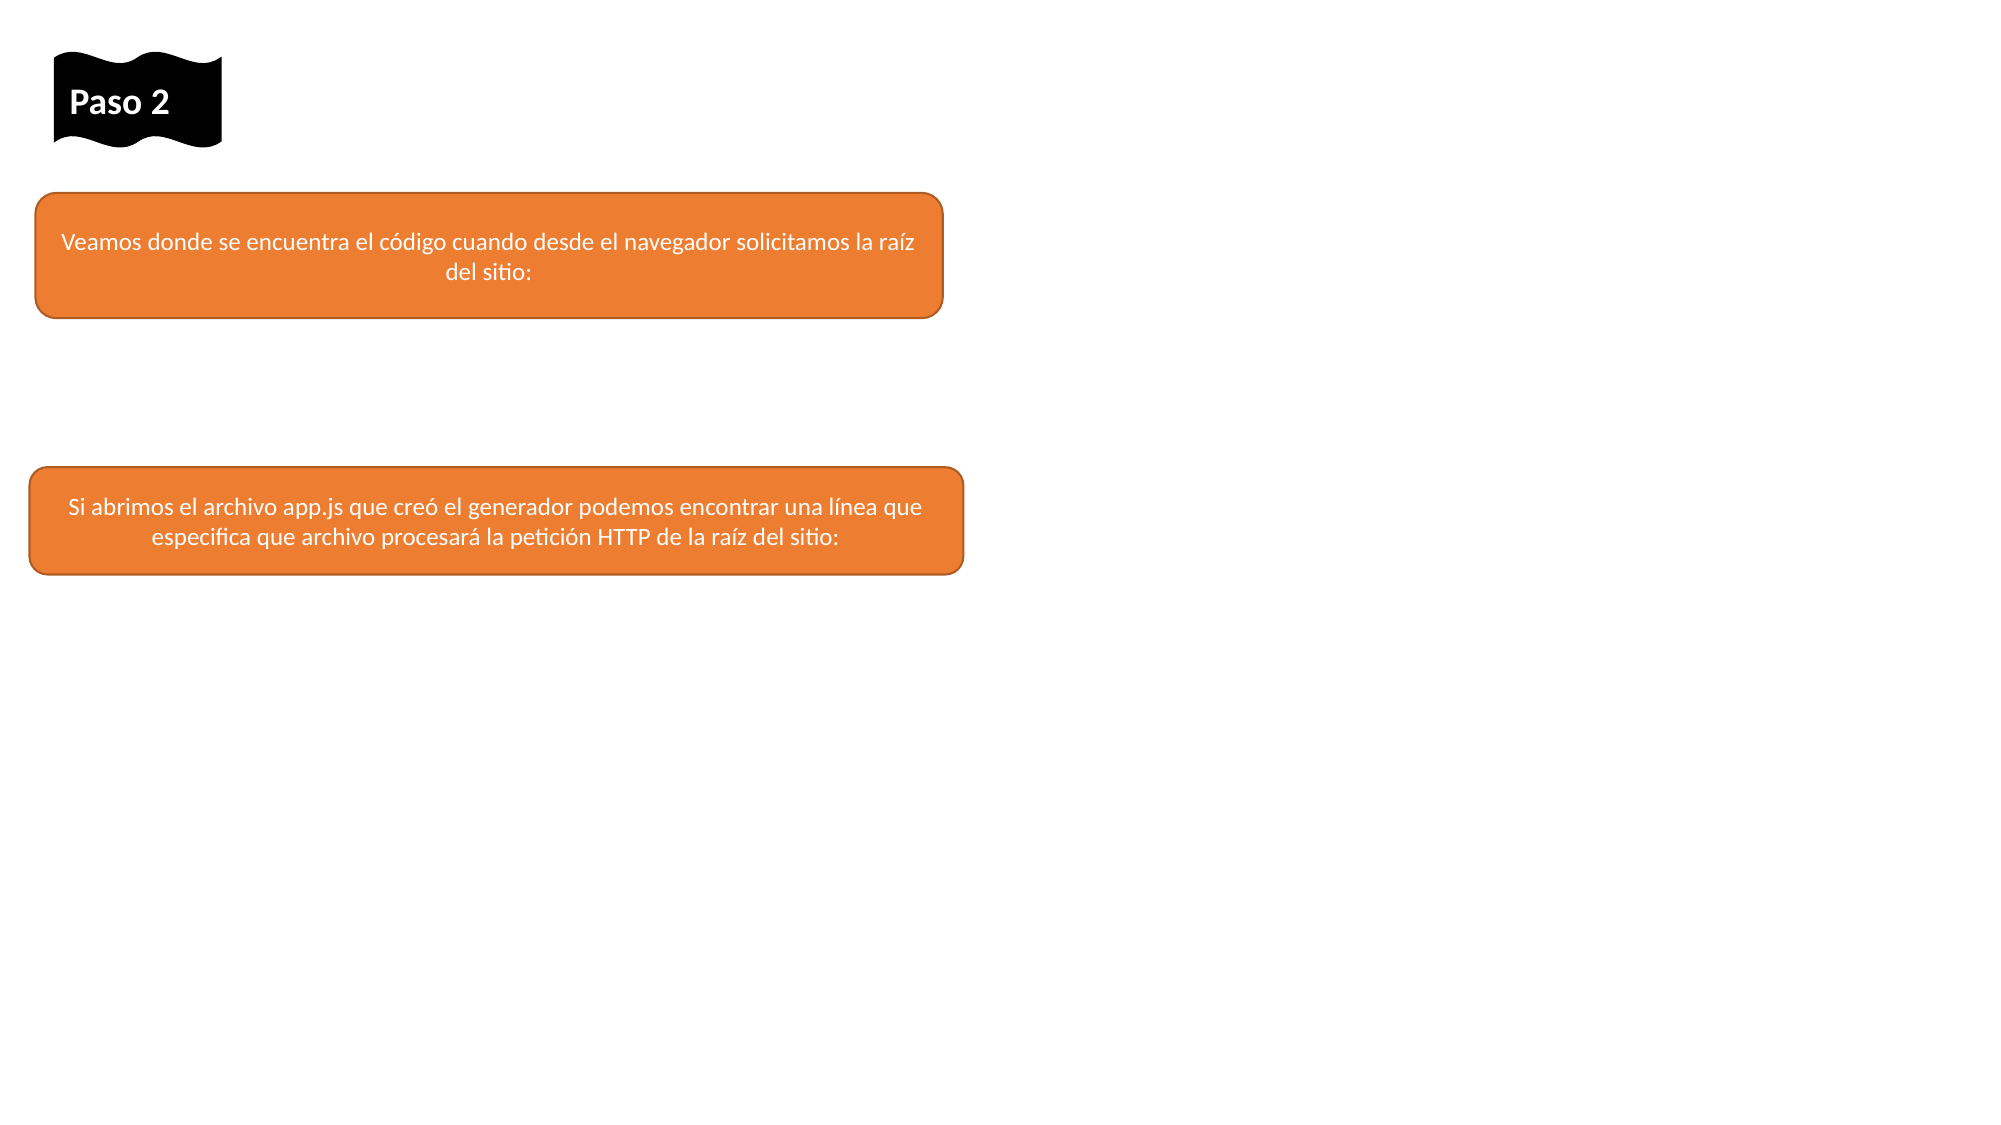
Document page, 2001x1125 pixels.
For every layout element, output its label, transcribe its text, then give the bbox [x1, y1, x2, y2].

text_box Si abrimos el archivo app.js que creó el generador podemos encontrar una línea que especifica que archivo procesará la petición HTTP de la raíz del sitio: [29, 467, 964, 575]
text_box Veamos donde se encuentra el código cuando desde el navegador solicitamos la raíz del sitio: [35, 192, 943, 319]
text_box [137, 59, 1863, 278]
text_box [137, 299, 1863, 1014]
text_box Paso 2 [54, 52, 221, 147]
